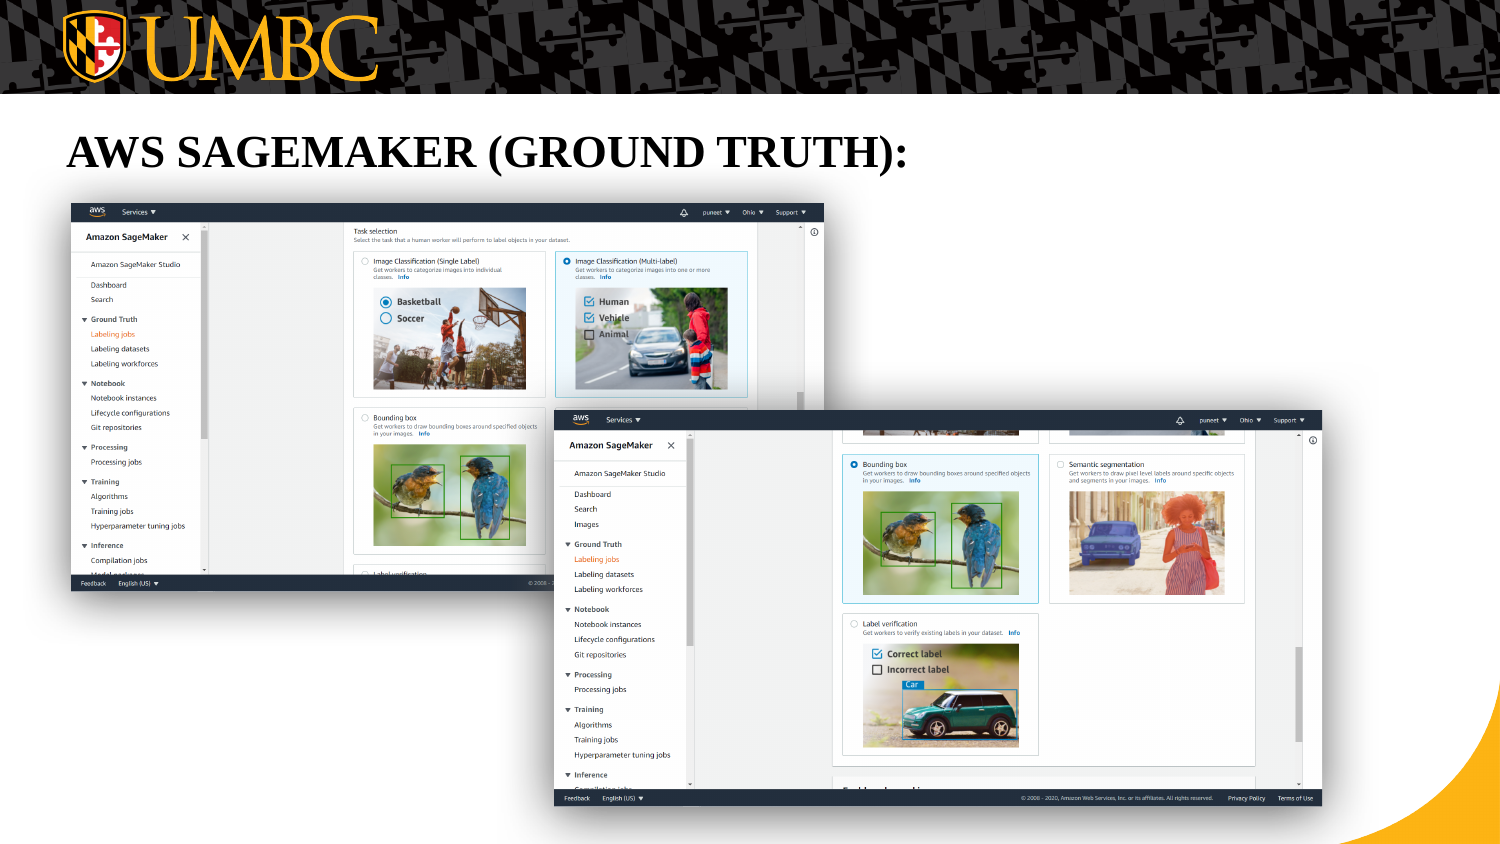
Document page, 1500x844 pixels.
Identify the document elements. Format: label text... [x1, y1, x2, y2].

title AWS SAGEMAKER (GROUND TRUTH): [51, 106, 1449, 201]
picture [0, 0, 1500, 94]
picture [70, 202, 1323, 807]
picture [1338, 679, 1500, 844]
